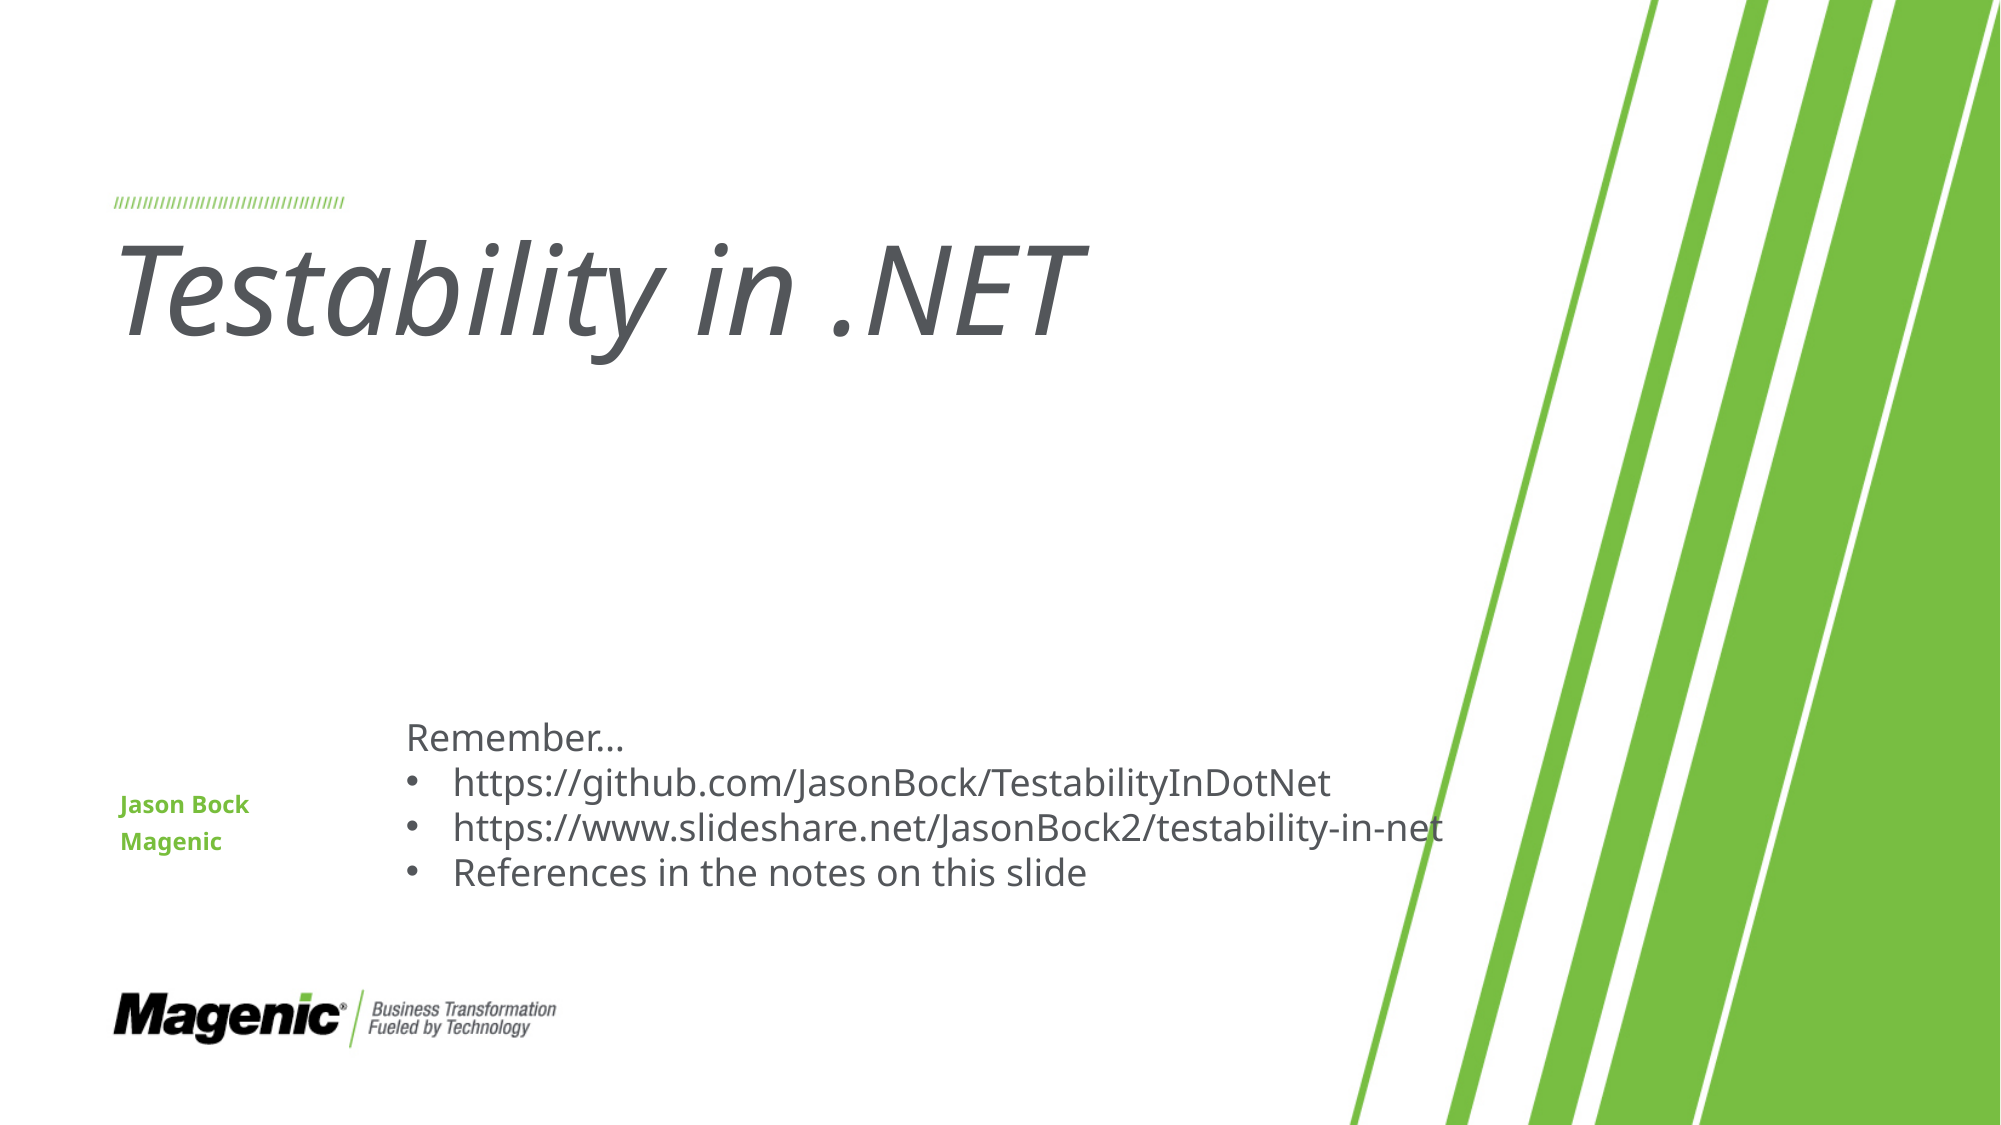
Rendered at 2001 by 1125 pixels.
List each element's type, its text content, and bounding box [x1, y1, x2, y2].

text_box Remember… https://github.com/JasonBock/TestabilityInDotNet https://www.slideshare.net/JasonBock2/testability-in-net References in the notes on this slide [391, 596, 1481, 1011]
list Jason Bock Magenic [105, 645, 391, 991]
title Testability in .NET [95, 238, 1281, 544]
picture [0, 0, 2001, 1125]
